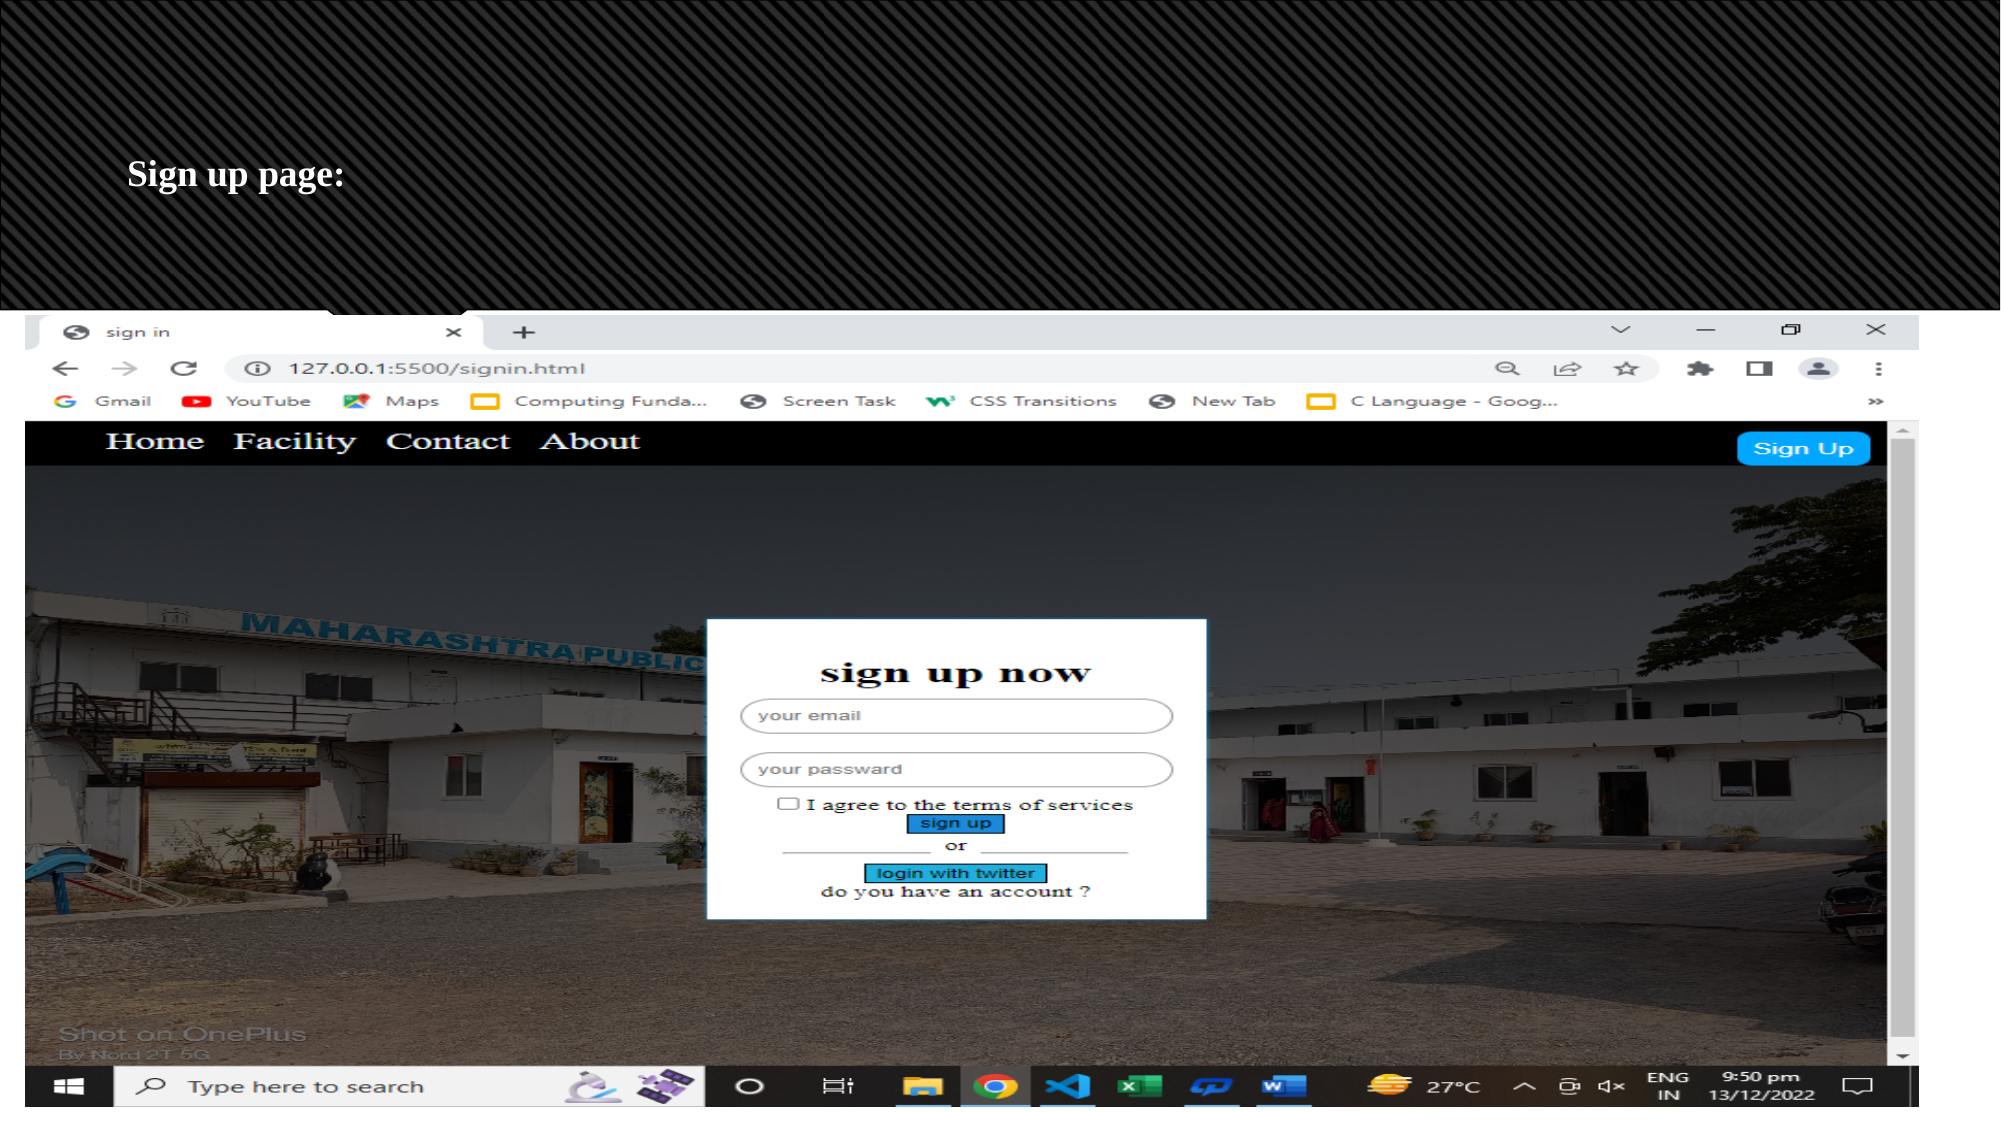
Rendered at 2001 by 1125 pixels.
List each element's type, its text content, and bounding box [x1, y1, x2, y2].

list Sign up page: [112, 124, 1789, 285]
picture [25, 315, 1920, 1108]
